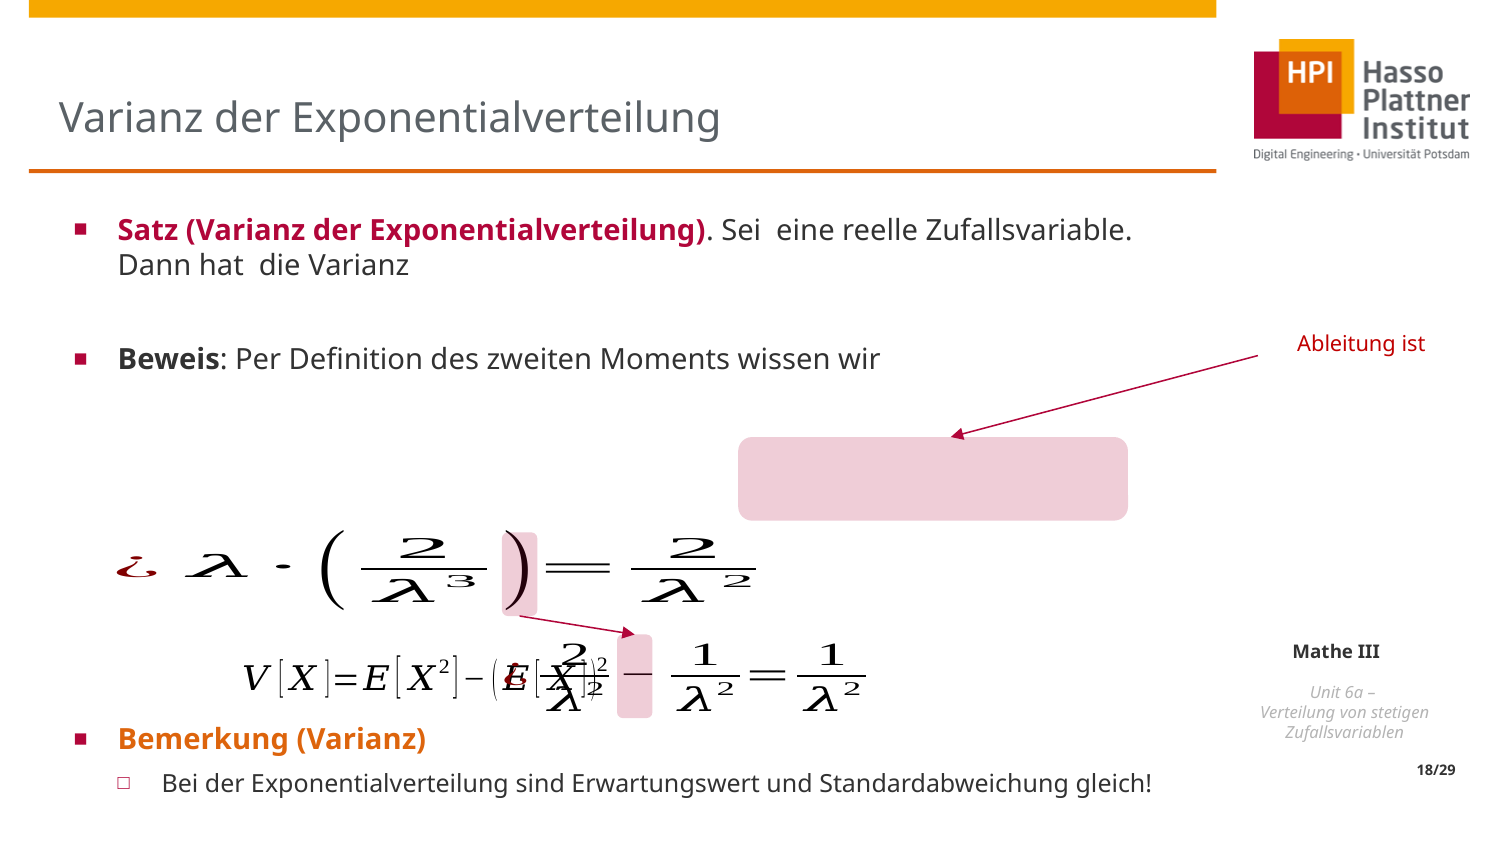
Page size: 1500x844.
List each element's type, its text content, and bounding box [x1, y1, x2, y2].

text_box [499, 530, 540, 619]
title Varianz der Exponentialverteilung [58, 17, 1187, 170]
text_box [950, 355, 1259, 438]
text_box [614, 632, 655, 721]
picture [1254, 39, 1470, 161]
text_box [736, 434, 1131, 523]
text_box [519, 615, 635, 635]
